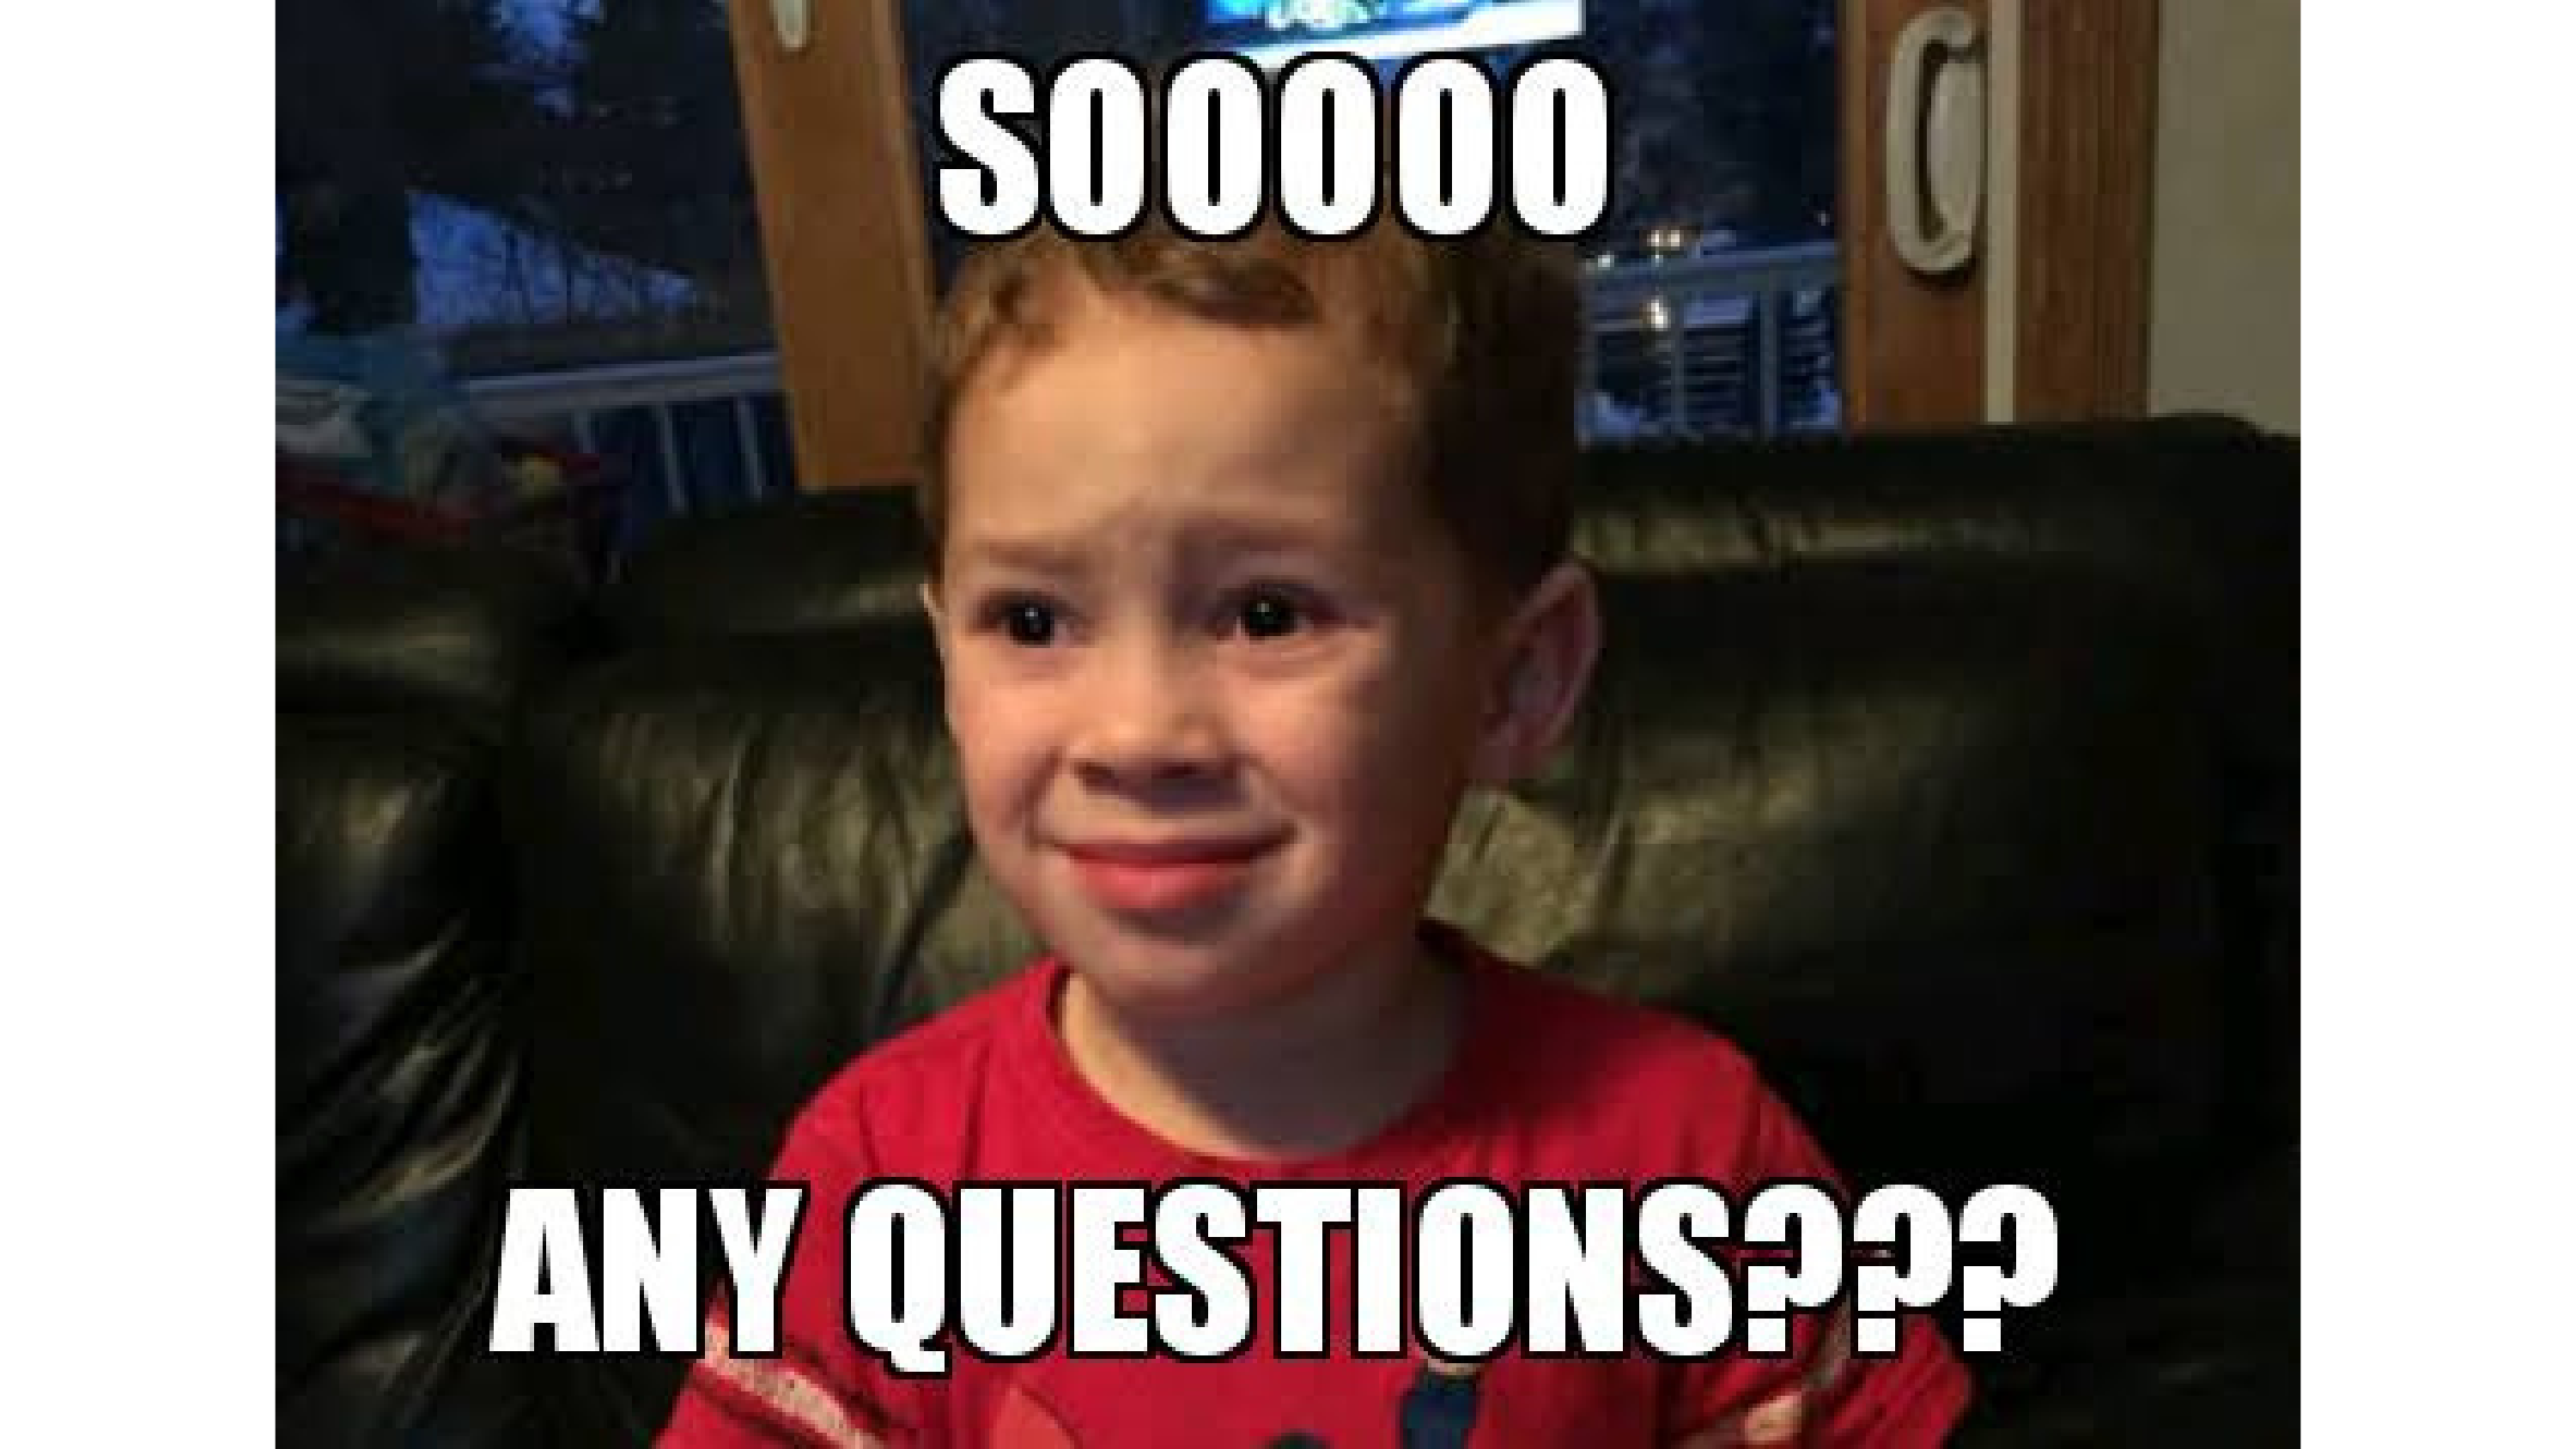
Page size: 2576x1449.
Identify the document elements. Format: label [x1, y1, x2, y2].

text_box [275, 0, 2301, 1449]
